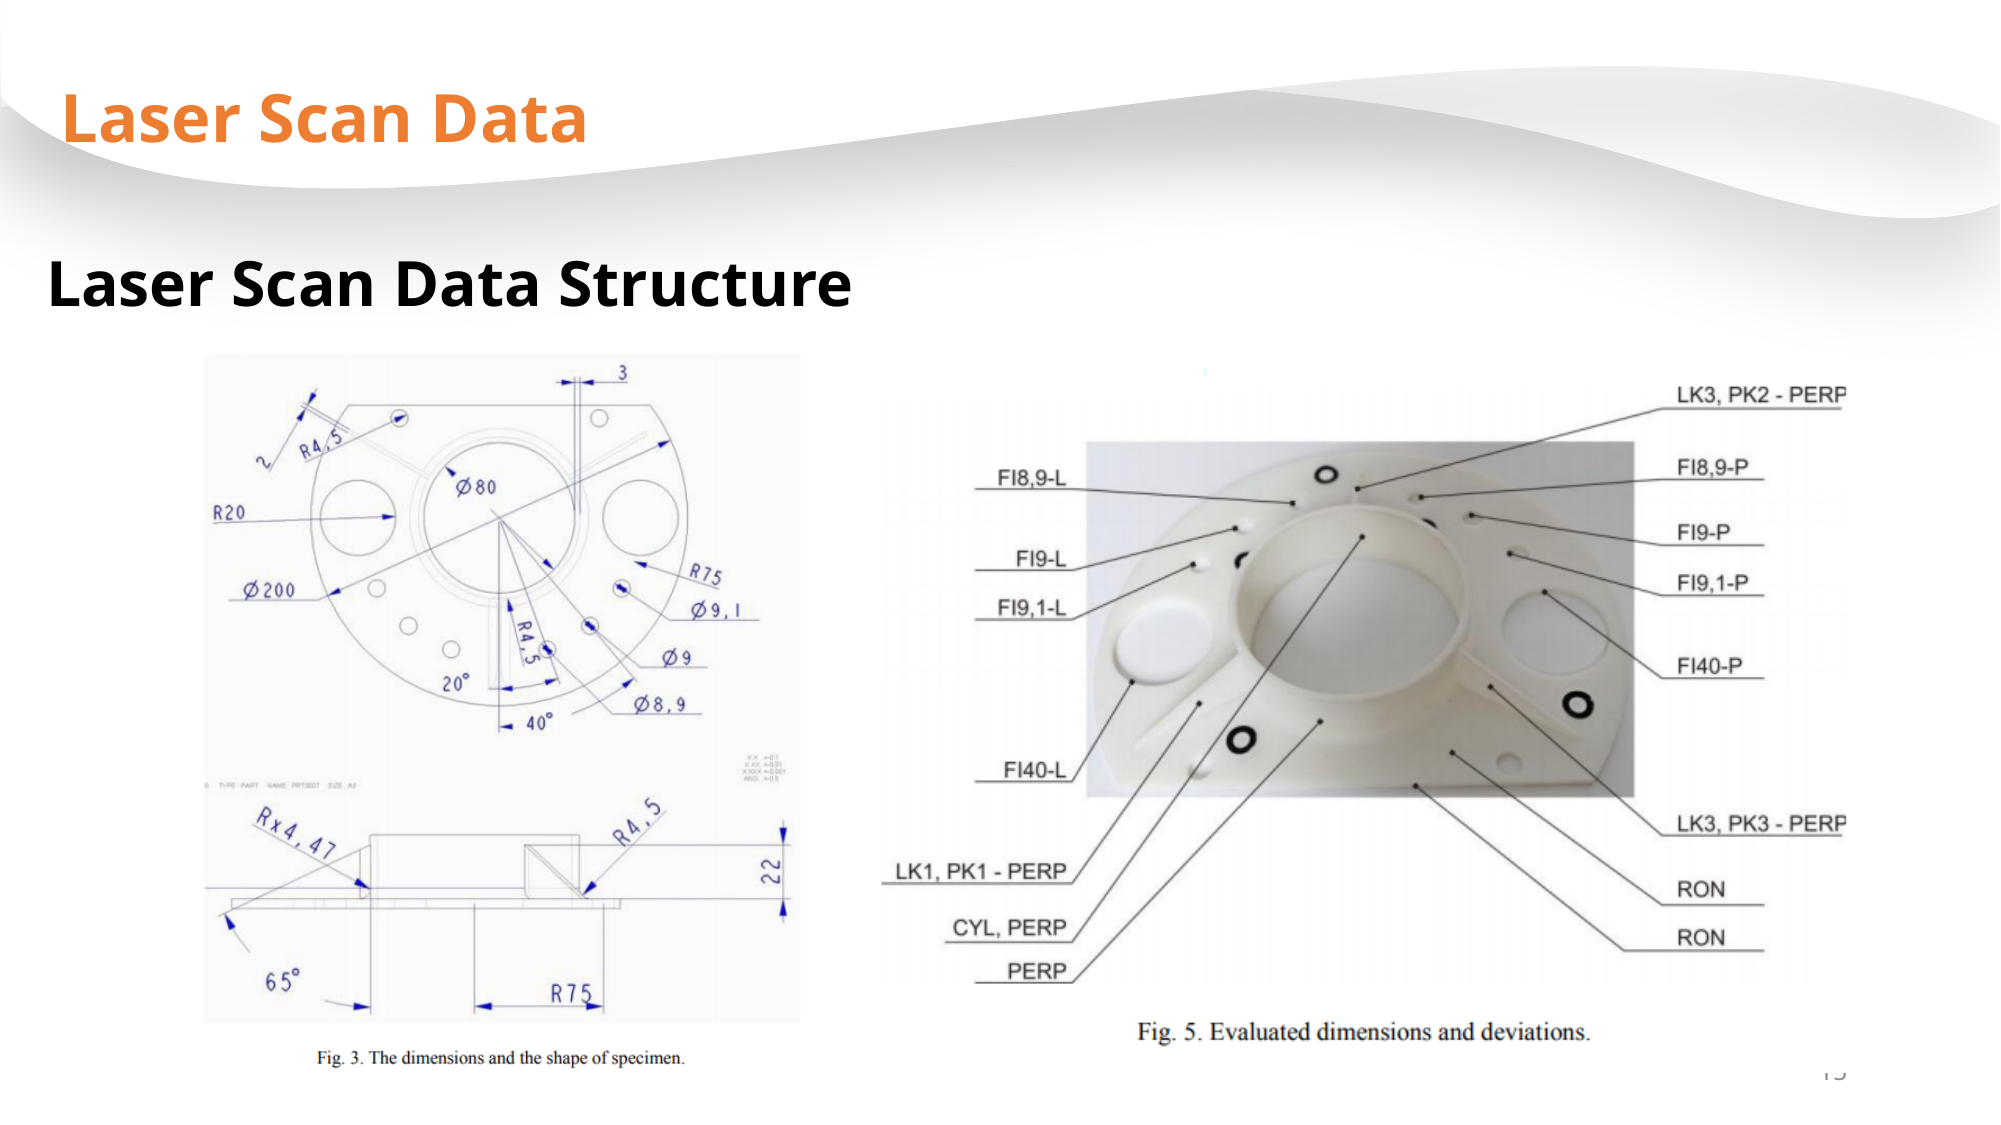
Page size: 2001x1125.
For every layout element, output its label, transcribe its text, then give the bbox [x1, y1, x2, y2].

picture [827, 364, 1876, 1073]
text_box Laser Scan Data Structure [31, 236, 1809, 327]
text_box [0, 0, 2000, 219]
picture [181, 354, 815, 1084]
slide_number 15 [1412, 1073, 1863, 1103]
